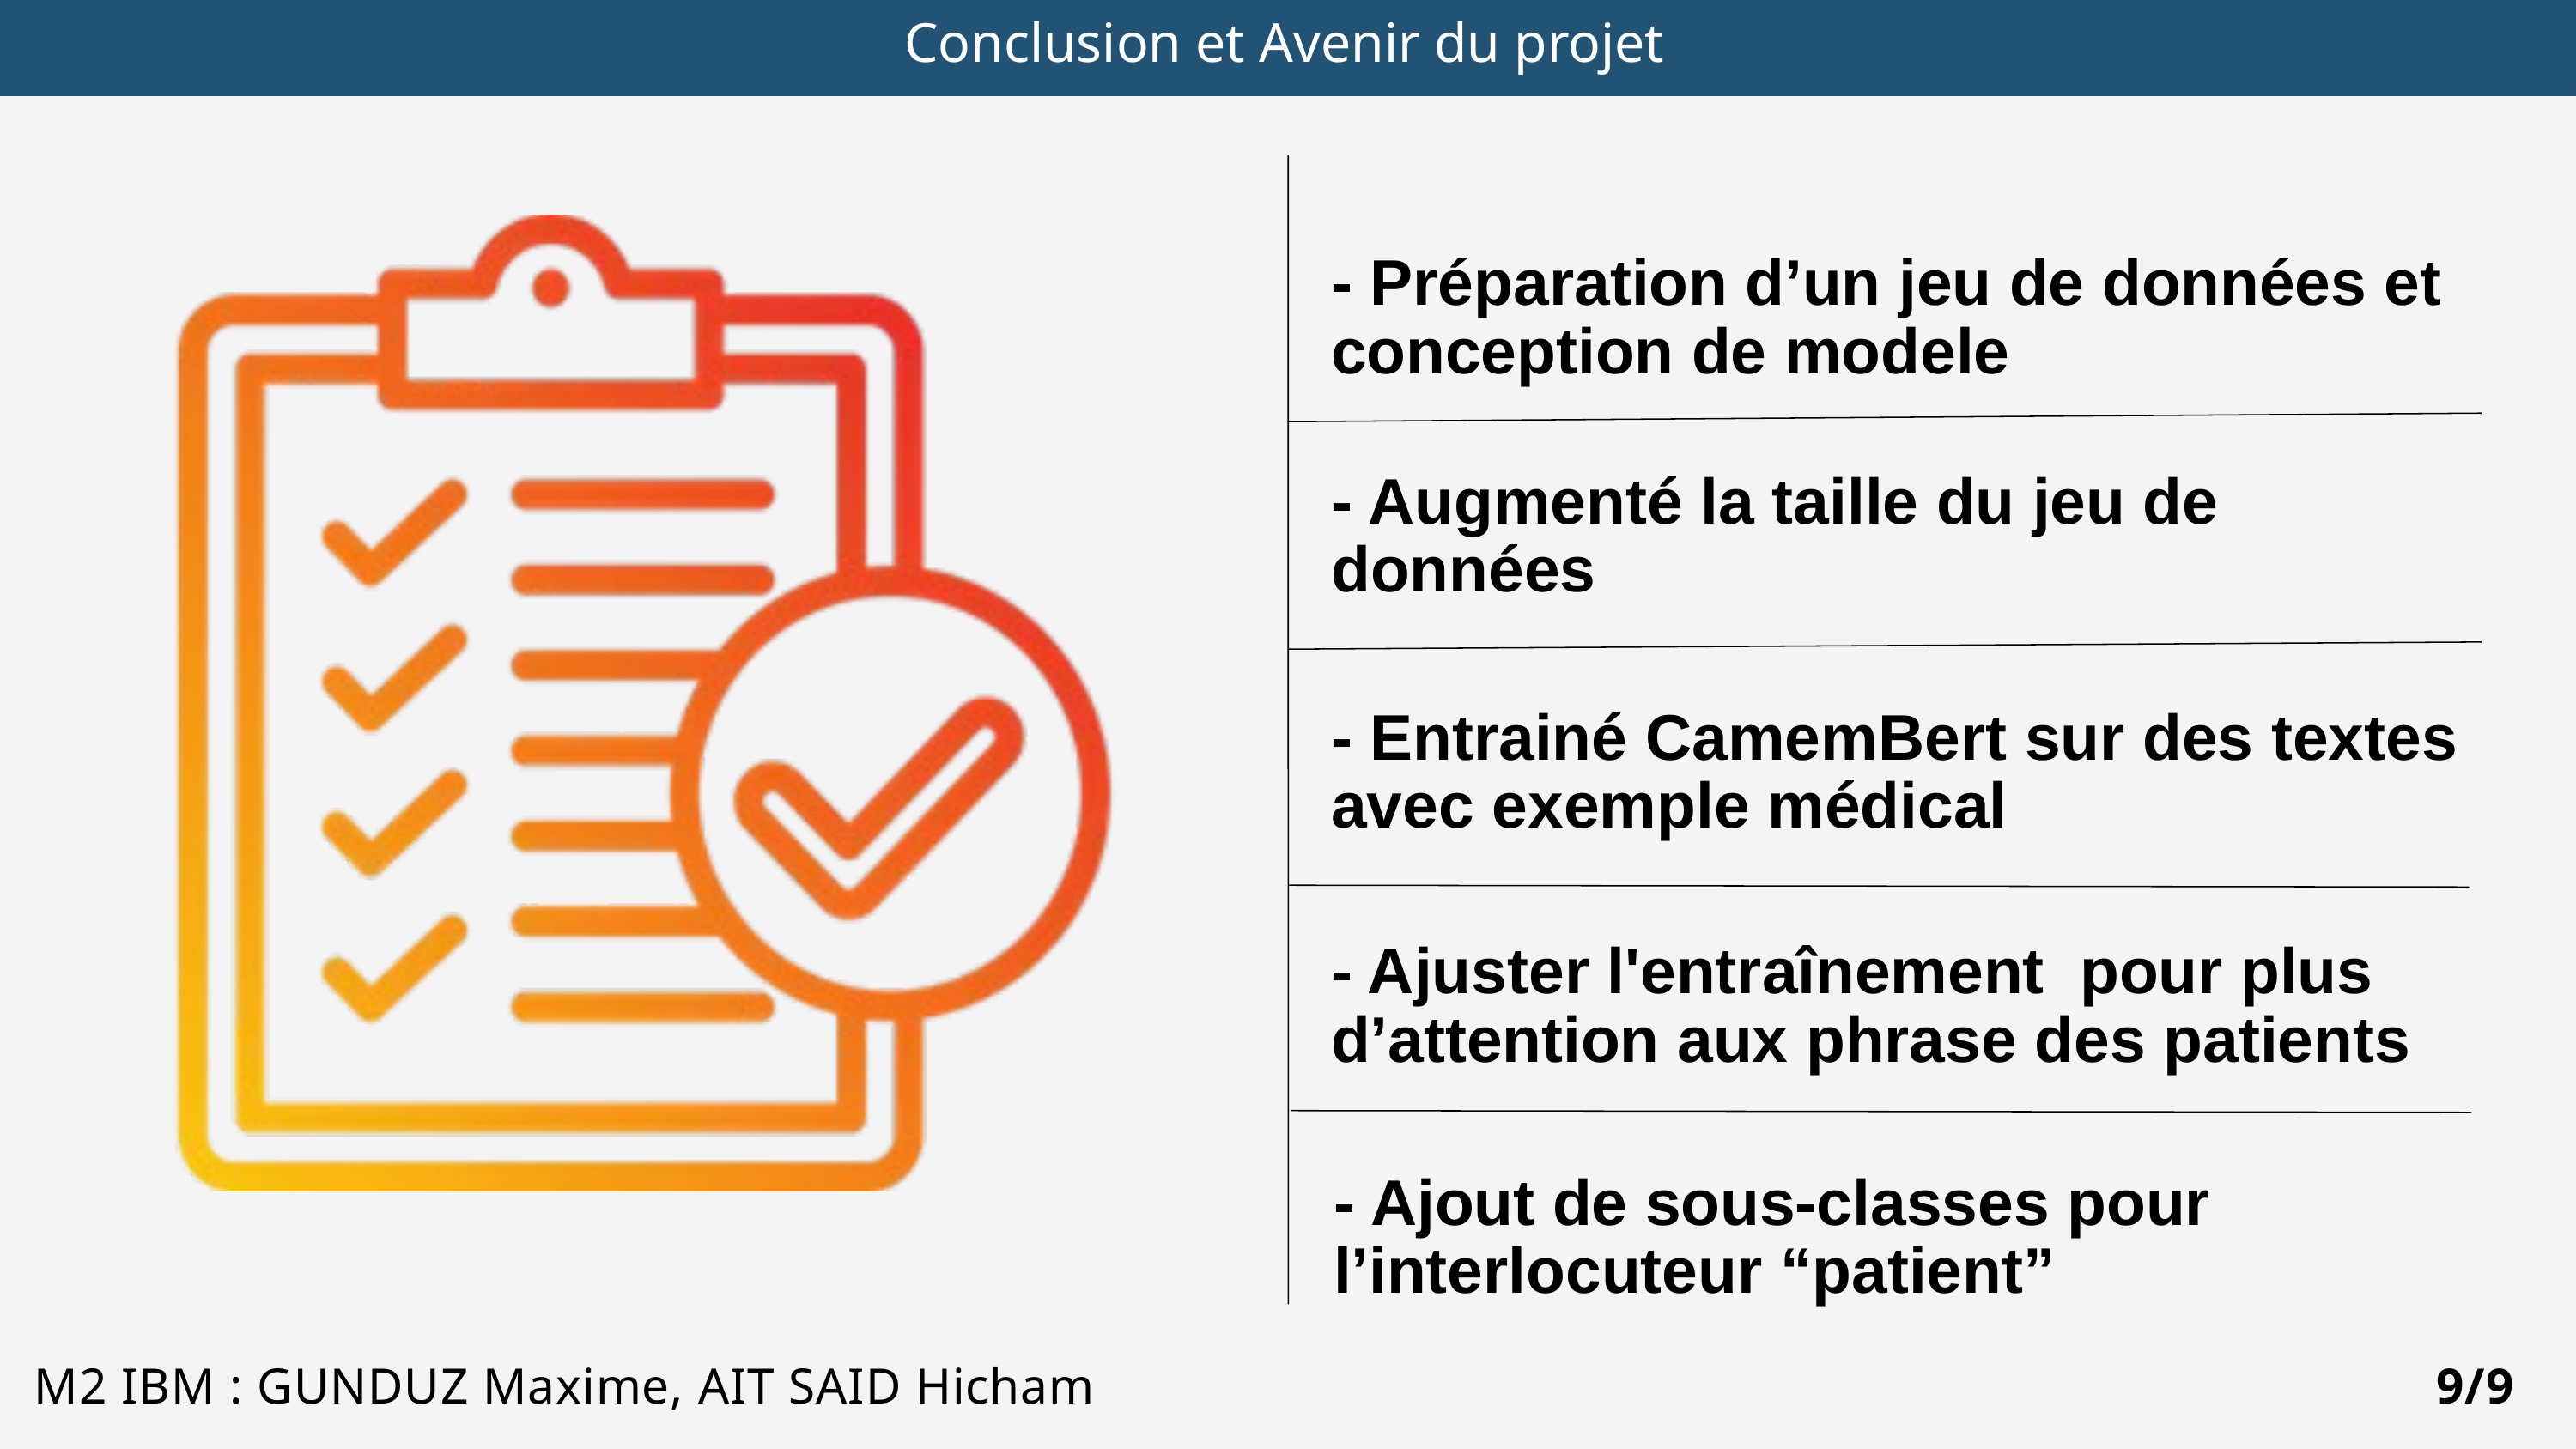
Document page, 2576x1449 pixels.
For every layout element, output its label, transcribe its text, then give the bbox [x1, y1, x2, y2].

text_box 9/9 [2436, 1345, 2576, 1414]
text_box M2 IBM : GUNDUZ Maxime, AIT SAID Hicham [33, 1345, 1688, 1414]
text_box - Préparation d’un jeu de données et conception de modele [1331, 250, 2482, 387]
text_box - Ajuster l'entraînement pour plus d’attention aux phrase des patients [1331, 938, 2482, 1076]
picture [171, 214, 1117, 1191]
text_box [0, 0, 2576, 97]
text_box - Entrainé CamemBert sur des textes avec exemple médical [1331, 705, 2482, 841]
text_box - Ajout de sous-classes pour l’interlocuteur “patient” [1334, 1170, 2576, 1307]
text_box - Augmenté la taille du jeu de données [1331, 469, 2482, 605]
